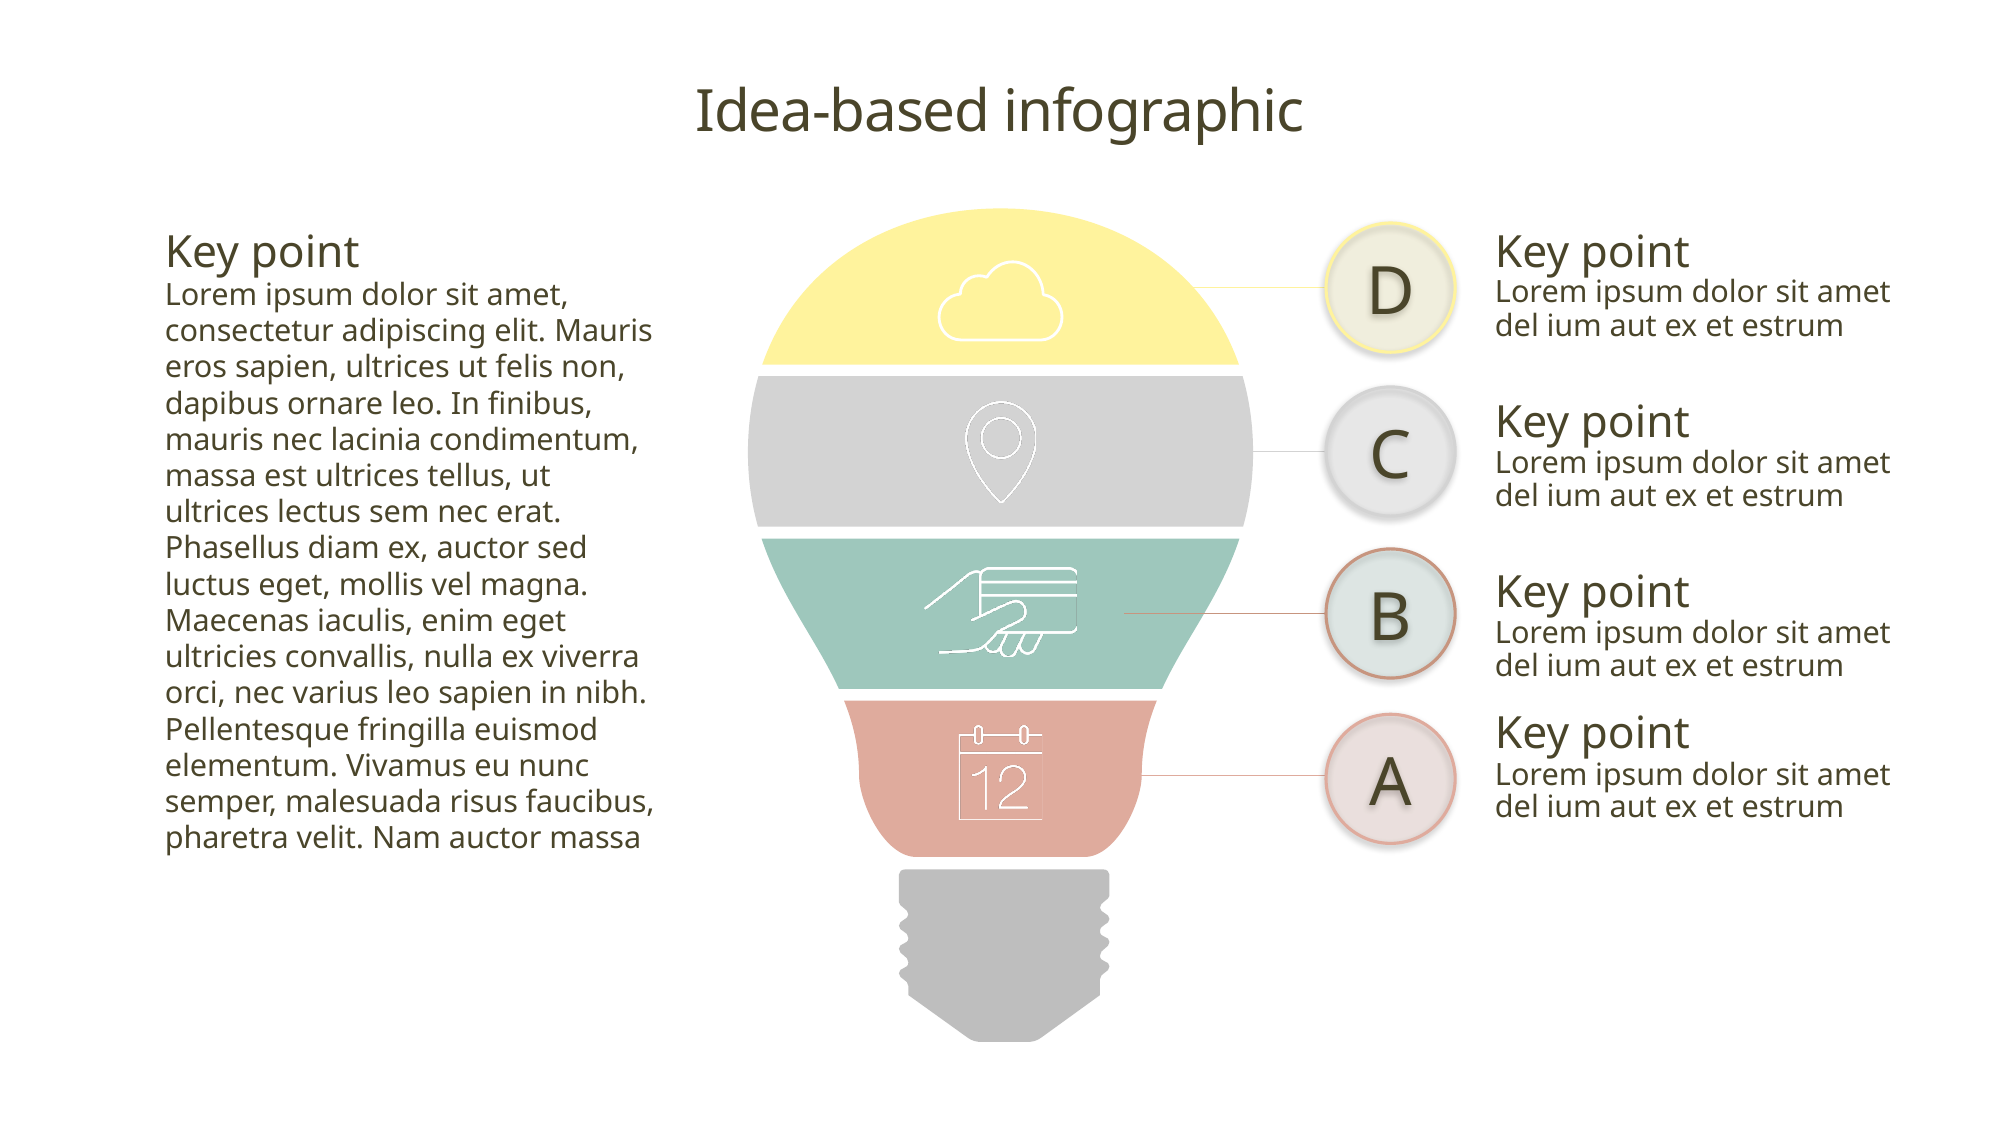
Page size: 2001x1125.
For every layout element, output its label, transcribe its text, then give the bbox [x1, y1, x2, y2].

text_box [747, 376, 1254, 527]
text_box Key point Lorem ipsum dolor sit amet del ium aut ex et estrum [1480, 562, 1912, 691]
text_box [844, 700, 1157, 857]
text_box Key point Lorem ipsum dolor sit amet del ium aut ex et estrum [1480, 221, 1912, 350]
text_box [761, 538, 1240, 689]
picture [964, 401, 1037, 504]
picture [923, 567, 1078, 657]
text_box Key point Lorem ipsum dolor sit amet del ium aut ex et estrum [1480, 703, 1912, 832]
picture [937, 260, 1064, 342]
title Idea-based infographic [150, 45, 1850, 180]
text_box [898, 869, 1110, 1042]
text_box Key point Lorem ipsum dolor sit amet del ium aut ex et estrum [1480, 391, 1912, 521]
text_box B [1325, 548, 1456, 679]
picture [958, 725, 1043, 821]
text_box C [1325, 386, 1456, 517]
text_box [762, 208, 1239, 365]
text_box D [1325, 222, 1456, 353]
text_box A [1325, 713, 1456, 845]
text_box Key point Lorem ipsum dolor sit amet, consectetur adipiscing elit. Mauris eros sapien, ultrices ut felis non, dapibus ornare leo. In finibus, mauris nec lacinia condimentum, massa est ultrices tellus, ut ultrices lectus sem nec erat. Phasellus diam ex, auctor sed luctus eget, mollis vel magna. Maecenas iaculis, enim eget ultricies convallis, nulla ex viverra orci, nec varius leo sapien in nibh. Pellentesque fringilla euismod elementum. Vivamus eu nunc semper, malesuada risus faucibus, pharetra velit. Nam auctor massa [149, 221, 675, 864]
